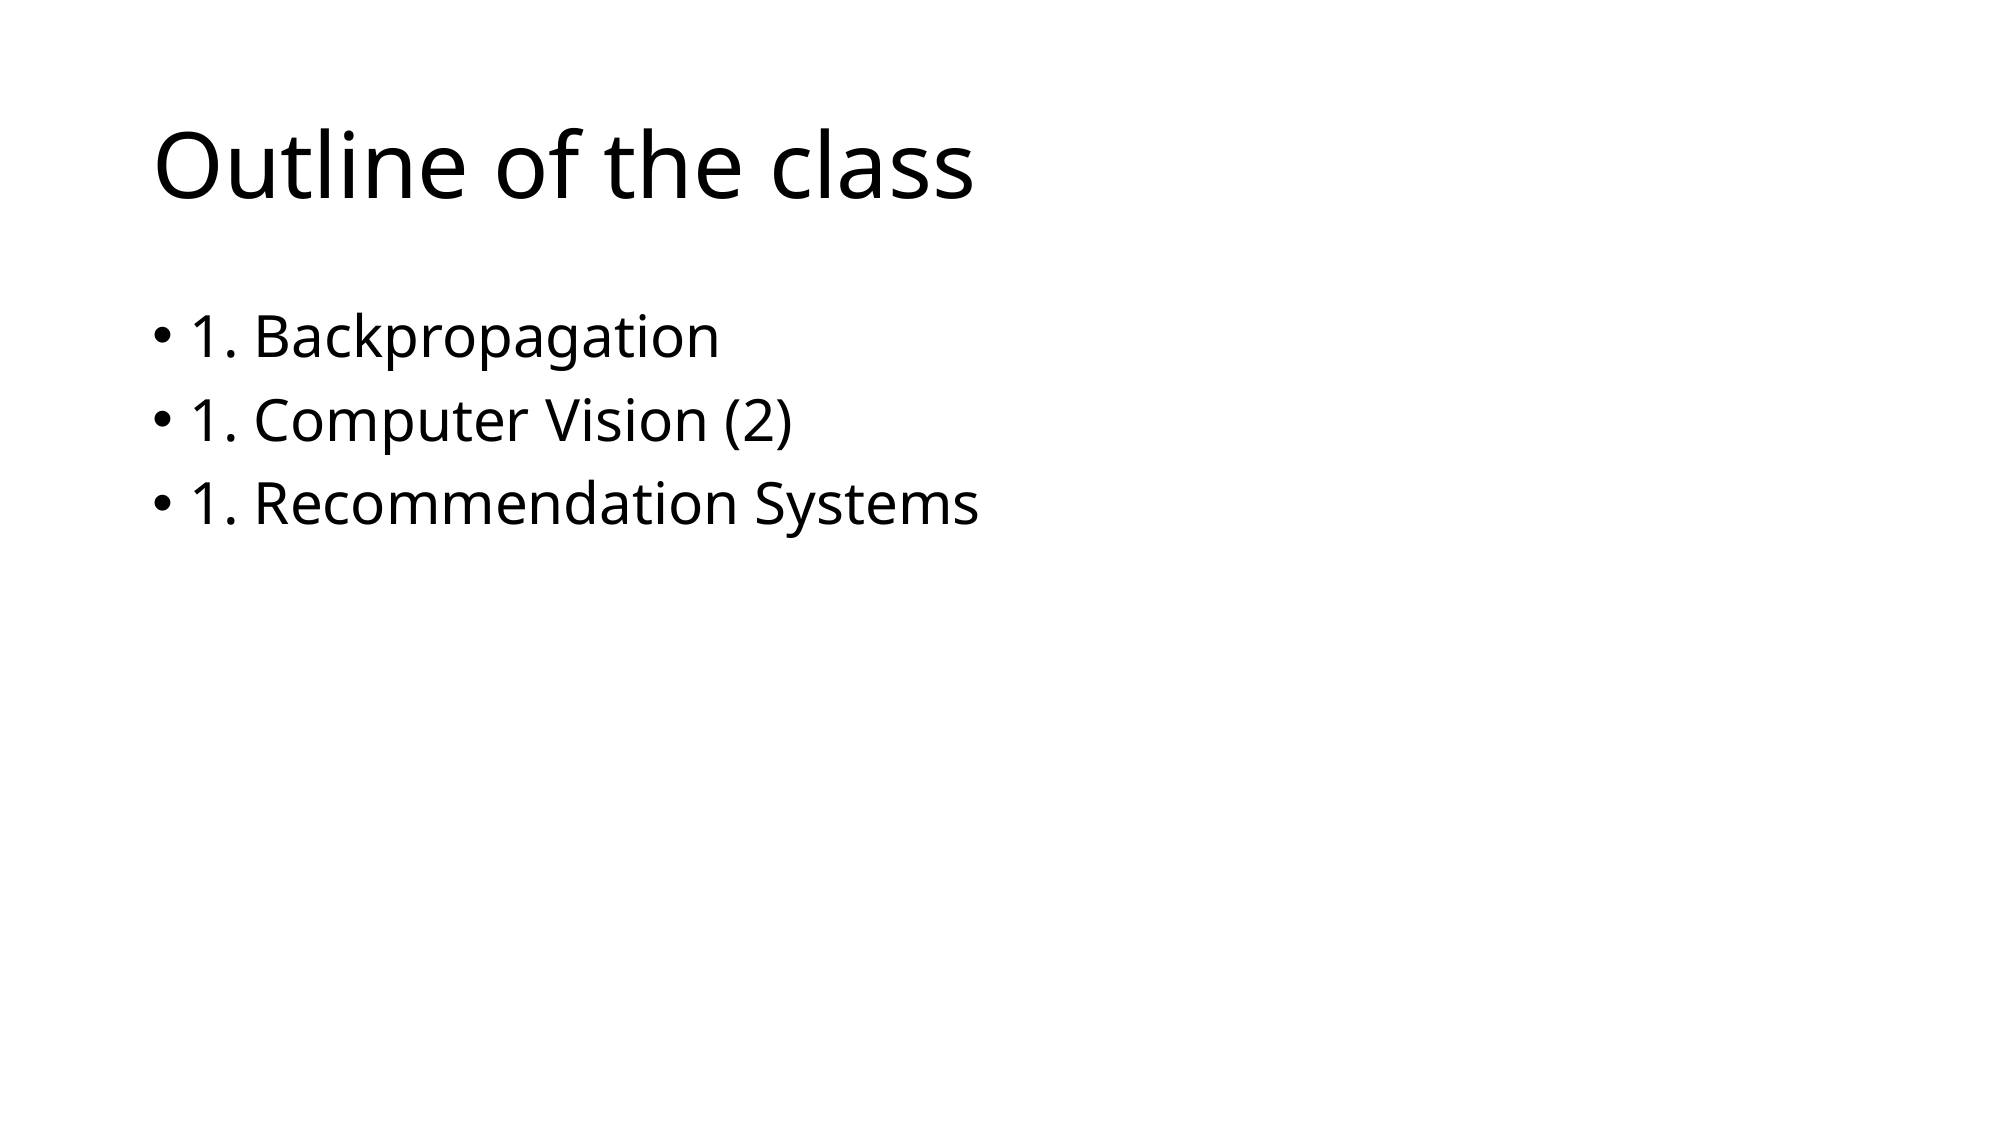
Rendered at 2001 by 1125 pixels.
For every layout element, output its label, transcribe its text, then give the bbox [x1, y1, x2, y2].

list 1. Backpropagation 1. Computer Vision (2) 1. Recommendation Systems [137, 299, 1863, 1014]
title Outline of the class [137, 59, 1863, 278]
